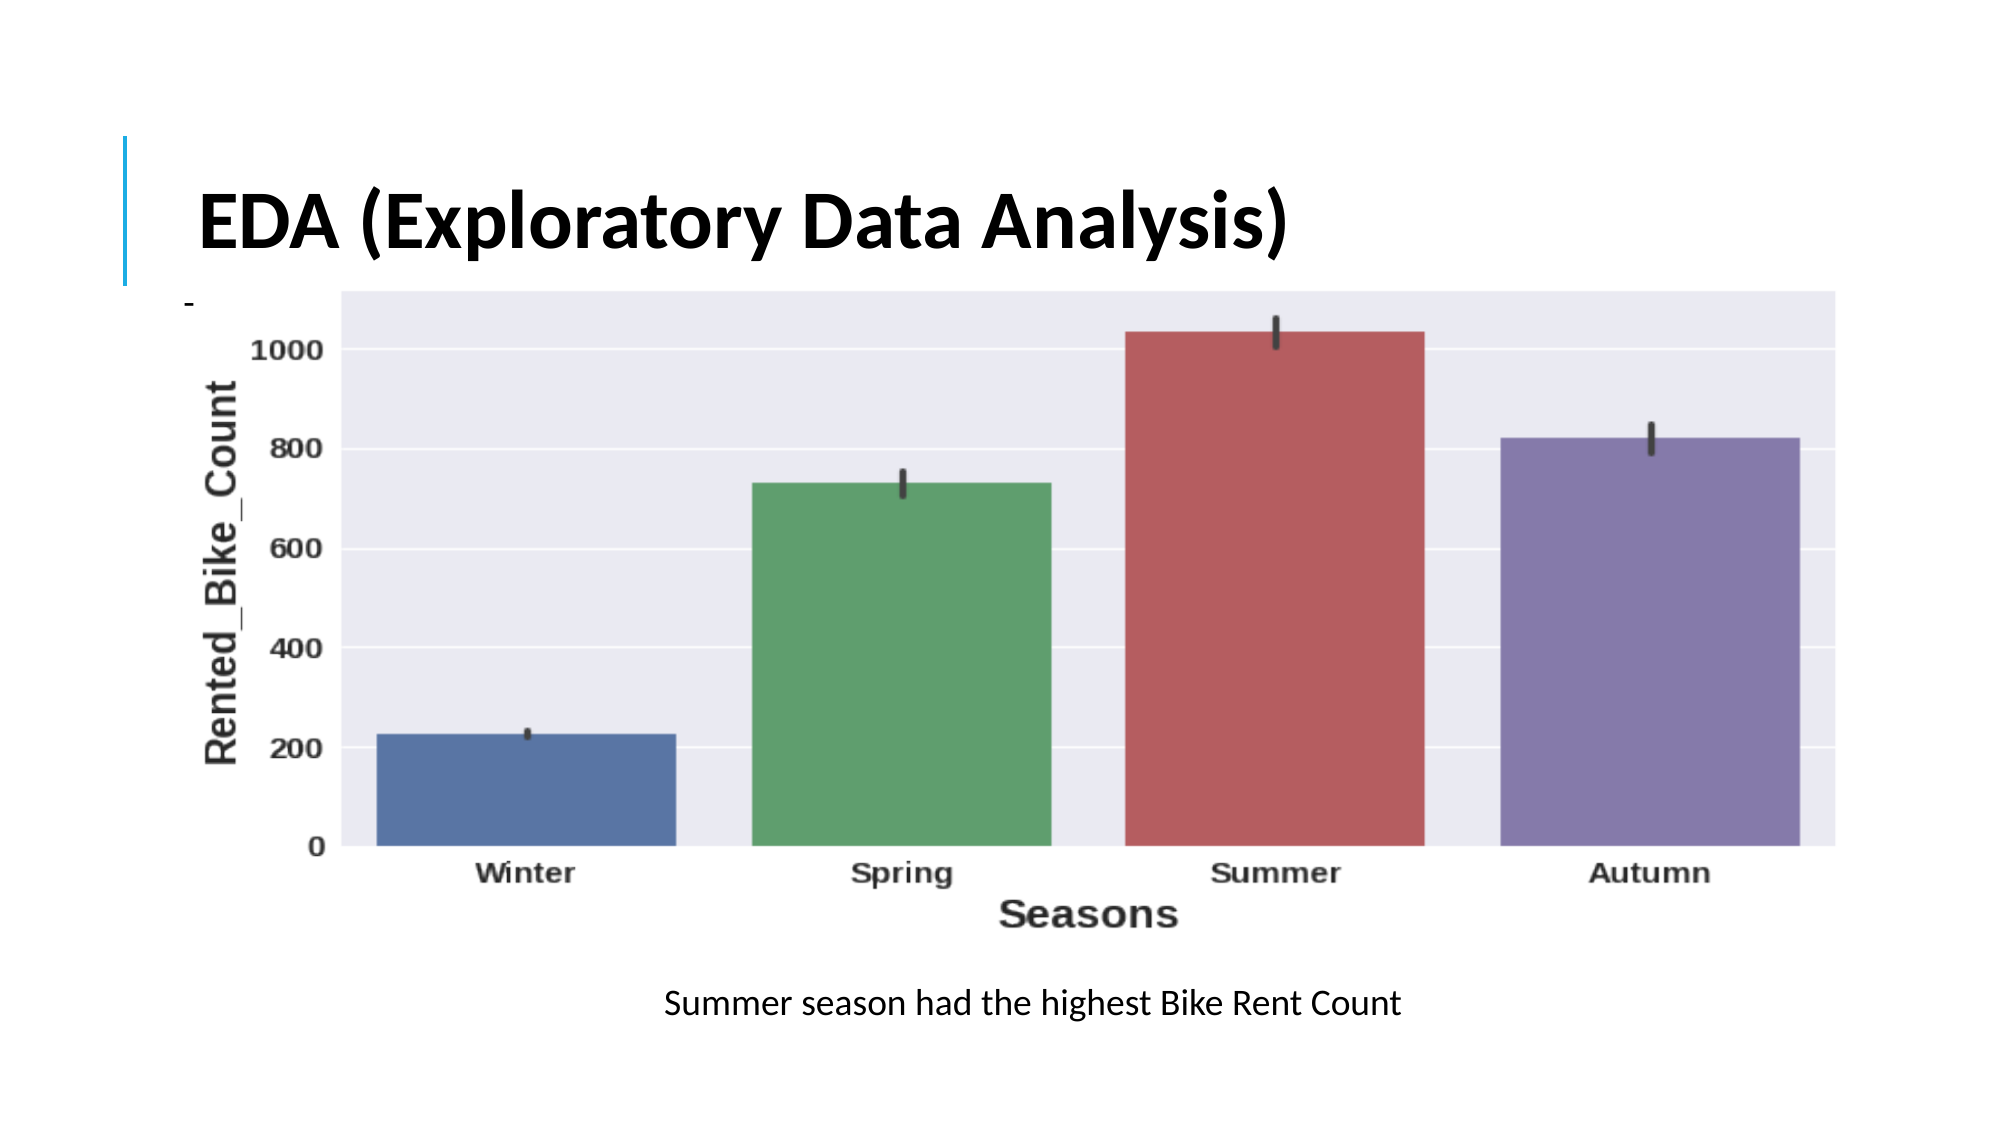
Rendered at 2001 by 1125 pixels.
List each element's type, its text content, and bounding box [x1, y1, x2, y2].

text_box Summer season had the highest Bike Rent Count [647, 951, 1648, 1031]
text_box EDA (Exploratory Data Analysis) [183, 157, 1473, 273]
text_box - [183, 277, 1852, 951]
